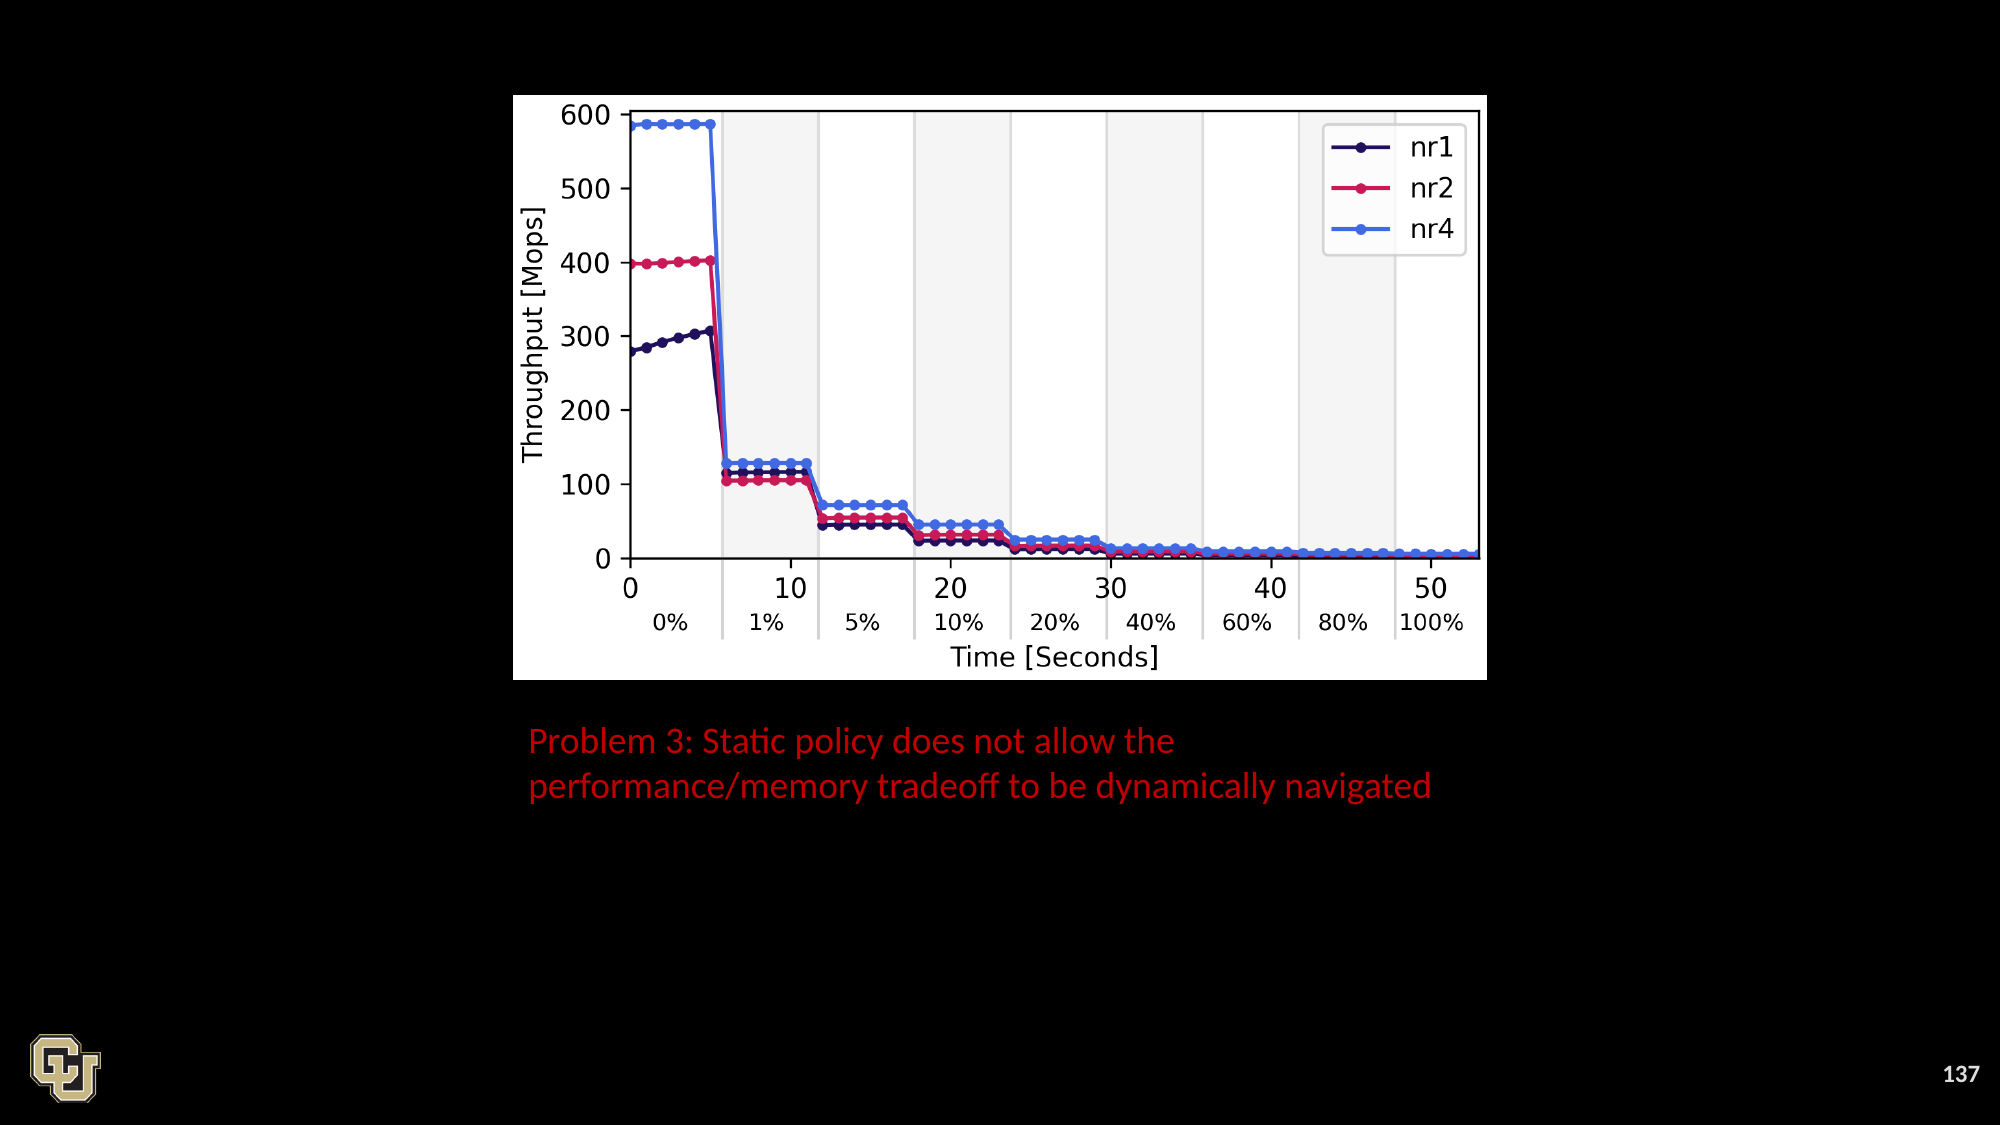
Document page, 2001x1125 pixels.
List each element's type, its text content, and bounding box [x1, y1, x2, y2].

slide_number 137 [1744, 1042, 1996, 1103]
picture [513, 95, 1487, 680]
text_box Problem 3: Static policy does not allow the performance/memory tradeoff to be dynamically navigated [513, 708, 1533, 813]
